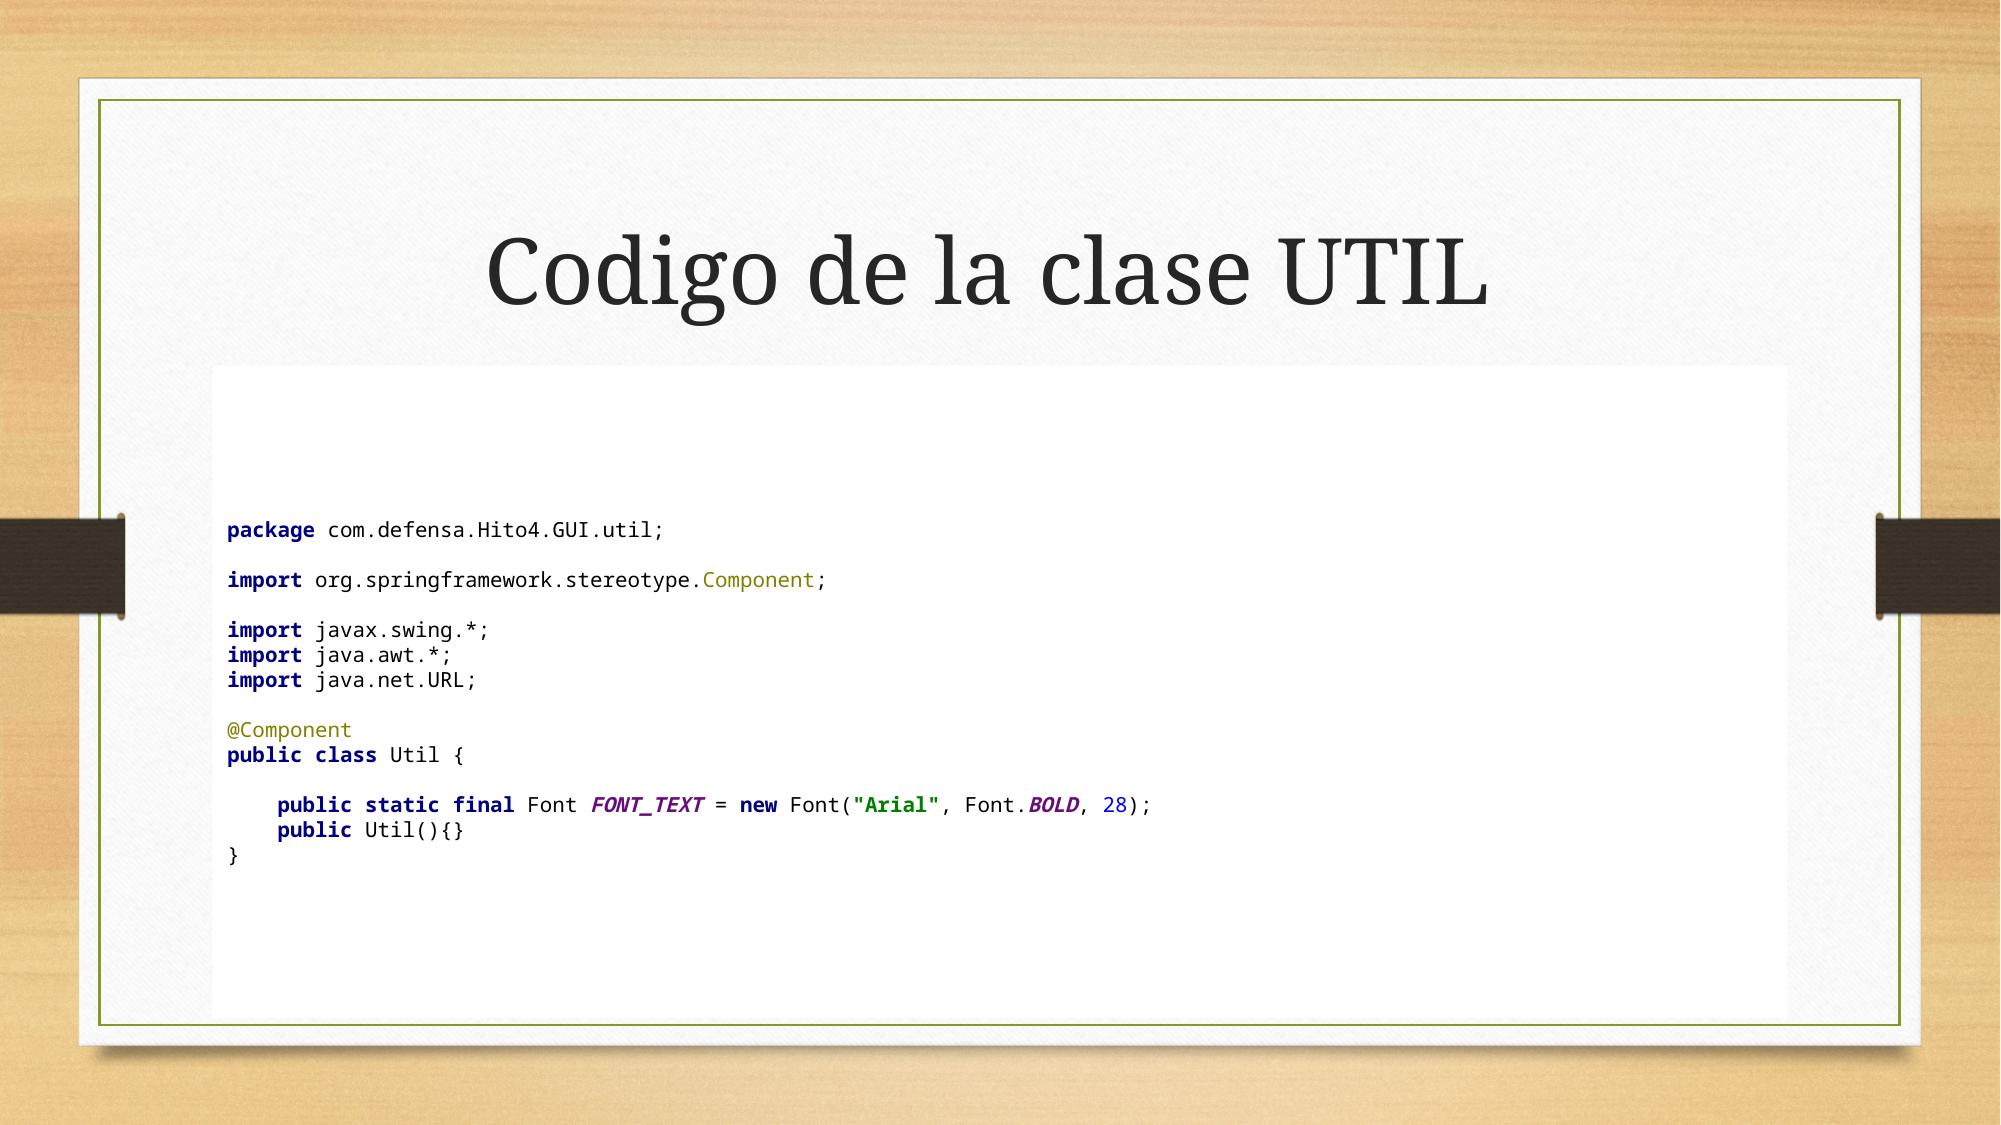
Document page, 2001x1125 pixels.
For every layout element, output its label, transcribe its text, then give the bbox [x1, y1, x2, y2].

picture [0, 0, 2001, 1125]
list package com.defensa.Hito4.GUI.util; import org.springframework.stereotype.Component; import javax.swing.*; import java.awt.*; import java.net.URL; @Component public class Util { public static final Font FONT_TEXT = new Font("Arial", Font.BOLD, 28); public Util(){} } [212, 365, 1788, 1018]
title Codigo de la clase UTIL [212, 161, 1788, 365]
